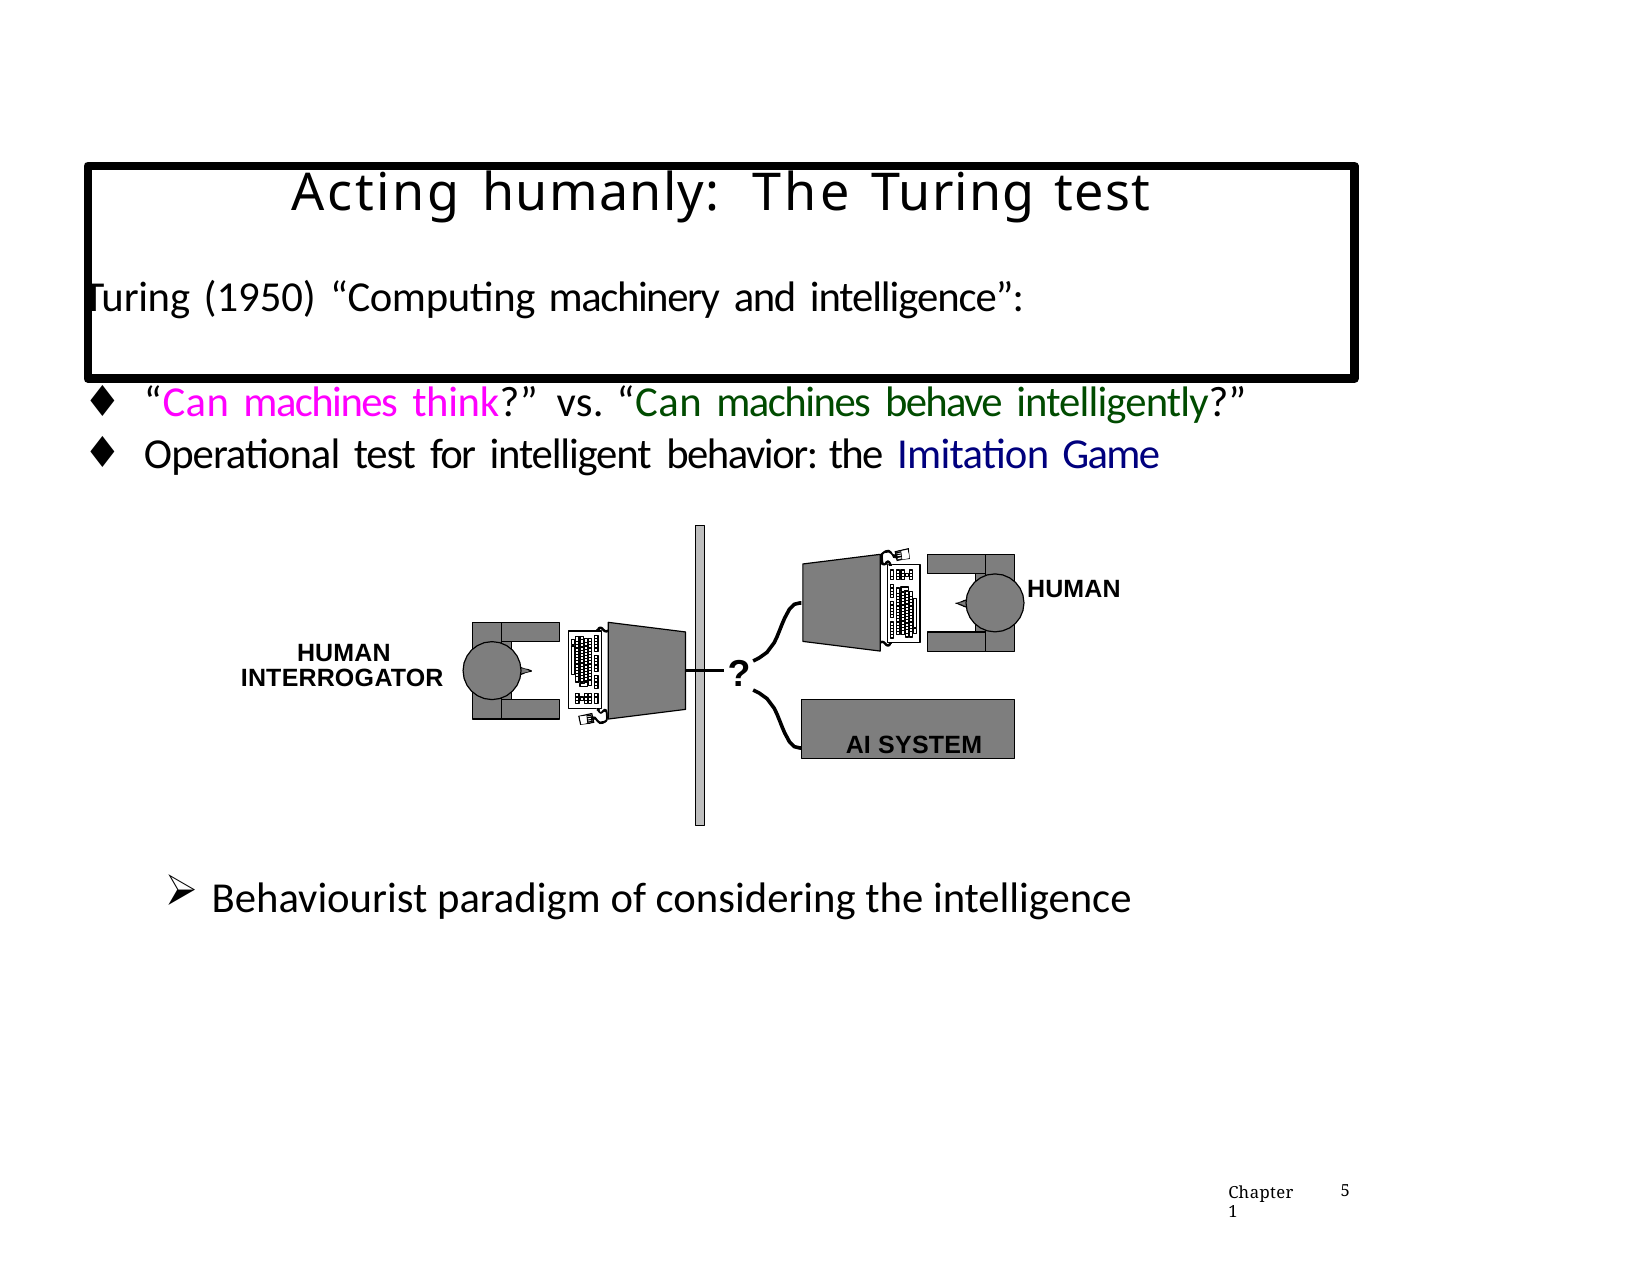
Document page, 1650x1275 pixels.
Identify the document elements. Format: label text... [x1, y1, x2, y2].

text_box HUMAN INTERROGATOR [238, 633, 449, 692]
footer Chapter 1 [1226, 1183, 1308, 1275]
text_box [801, 548, 1025, 653]
text_box AI SYSTEM [801, 699, 1015, 759]
text_box ? [729, 646, 754, 694]
title Acting humanly: The Turing test [87, 165, 1355, 379]
text_box Turing (1950) “Computing machinery and intelligence”: “Can machines think?” vs. “Can machines behave intelligently?” Operational test for intelligent behavior: the Imitation Game [81, 266, 1268, 477]
text_box HUMAN [1030, 570, 1124, 603]
slide_number 5 [1334, 1183, 1367, 1275]
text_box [462, 524, 725, 827]
text_box Behaviourist paradigm of considering the intelligence [149, 862, 1367, 929]
text_box [753, 689, 802, 748]
text_box [753, 603, 796, 661]
